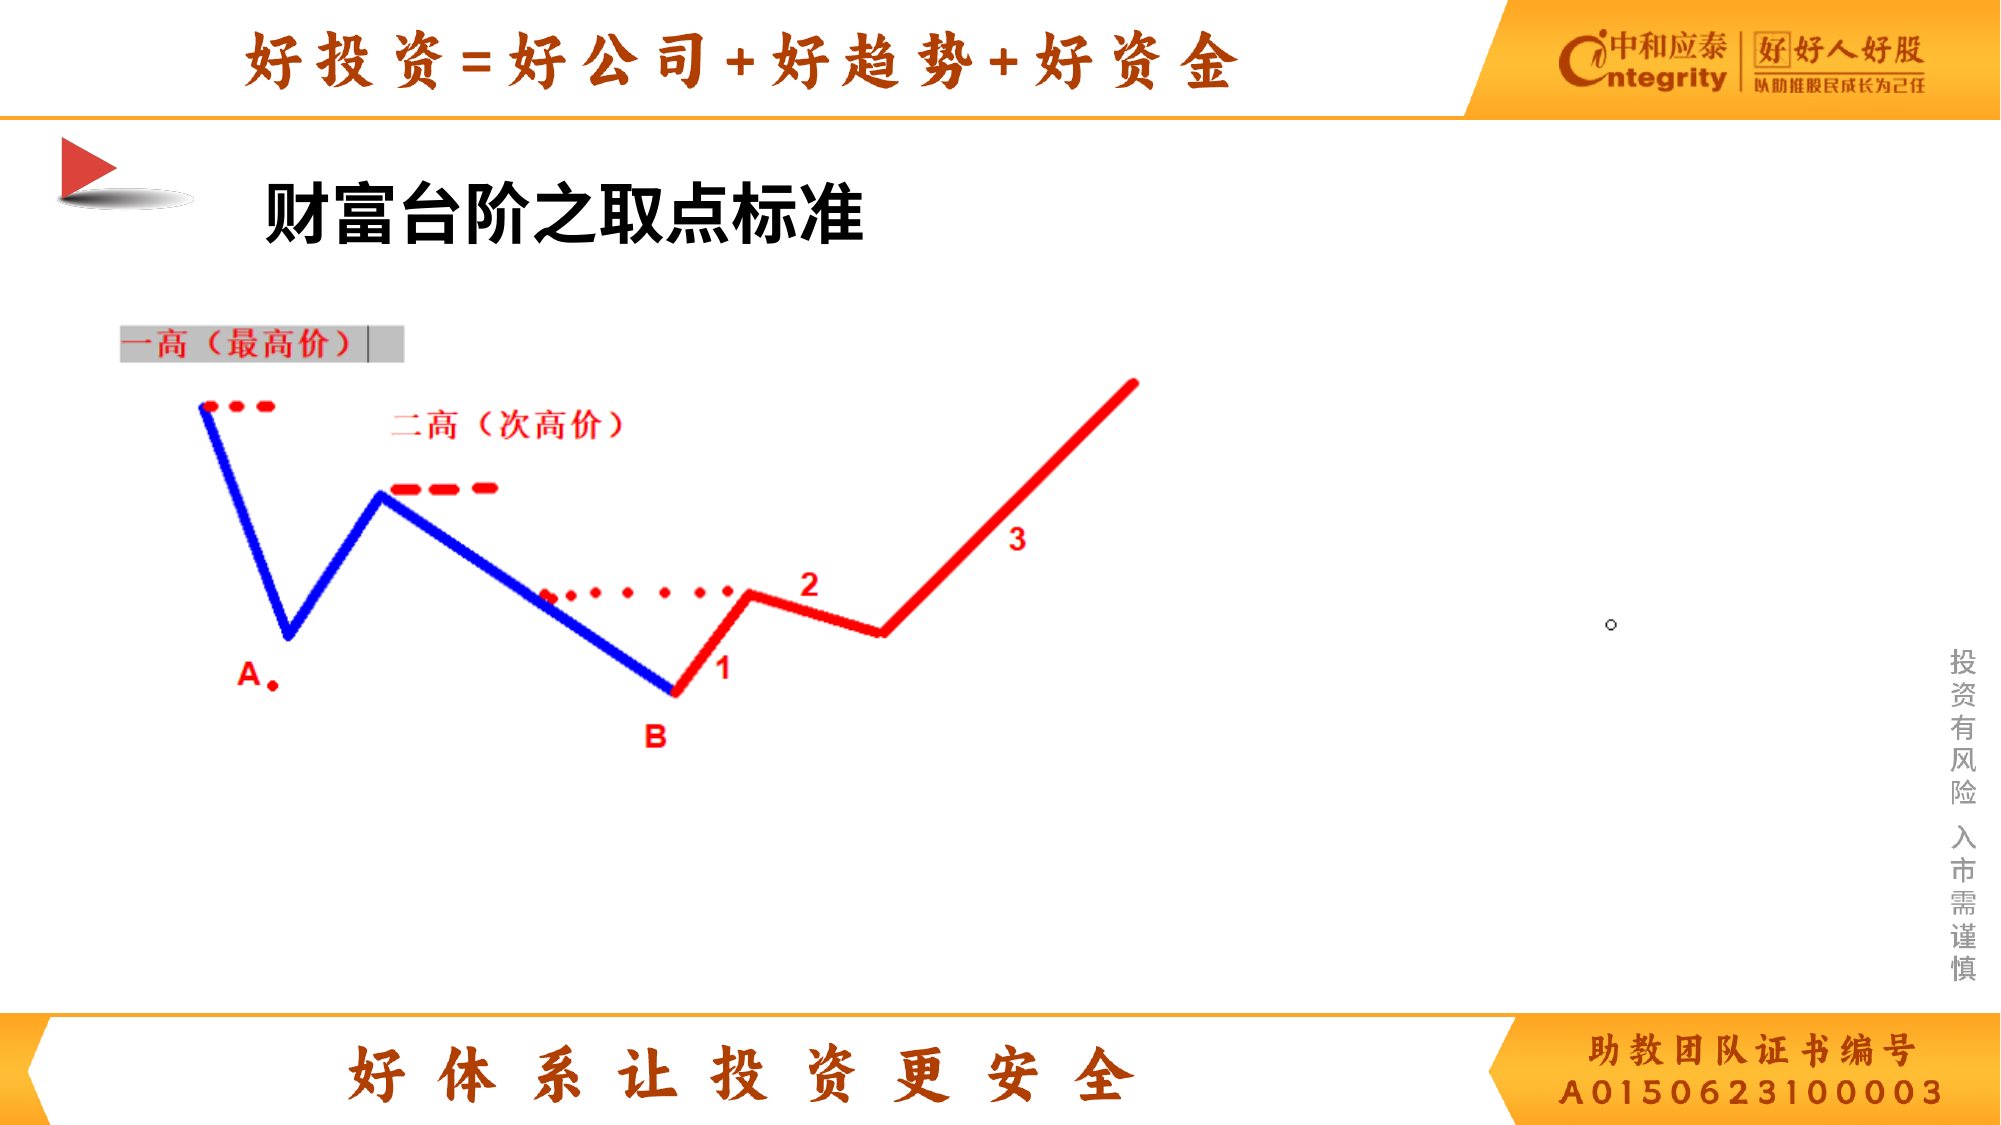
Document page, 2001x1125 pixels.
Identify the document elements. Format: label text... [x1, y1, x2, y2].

picture [0, 0, 2001, 1125]
text_box 财富台阶之取点标准 [249, 164, 917, 259]
